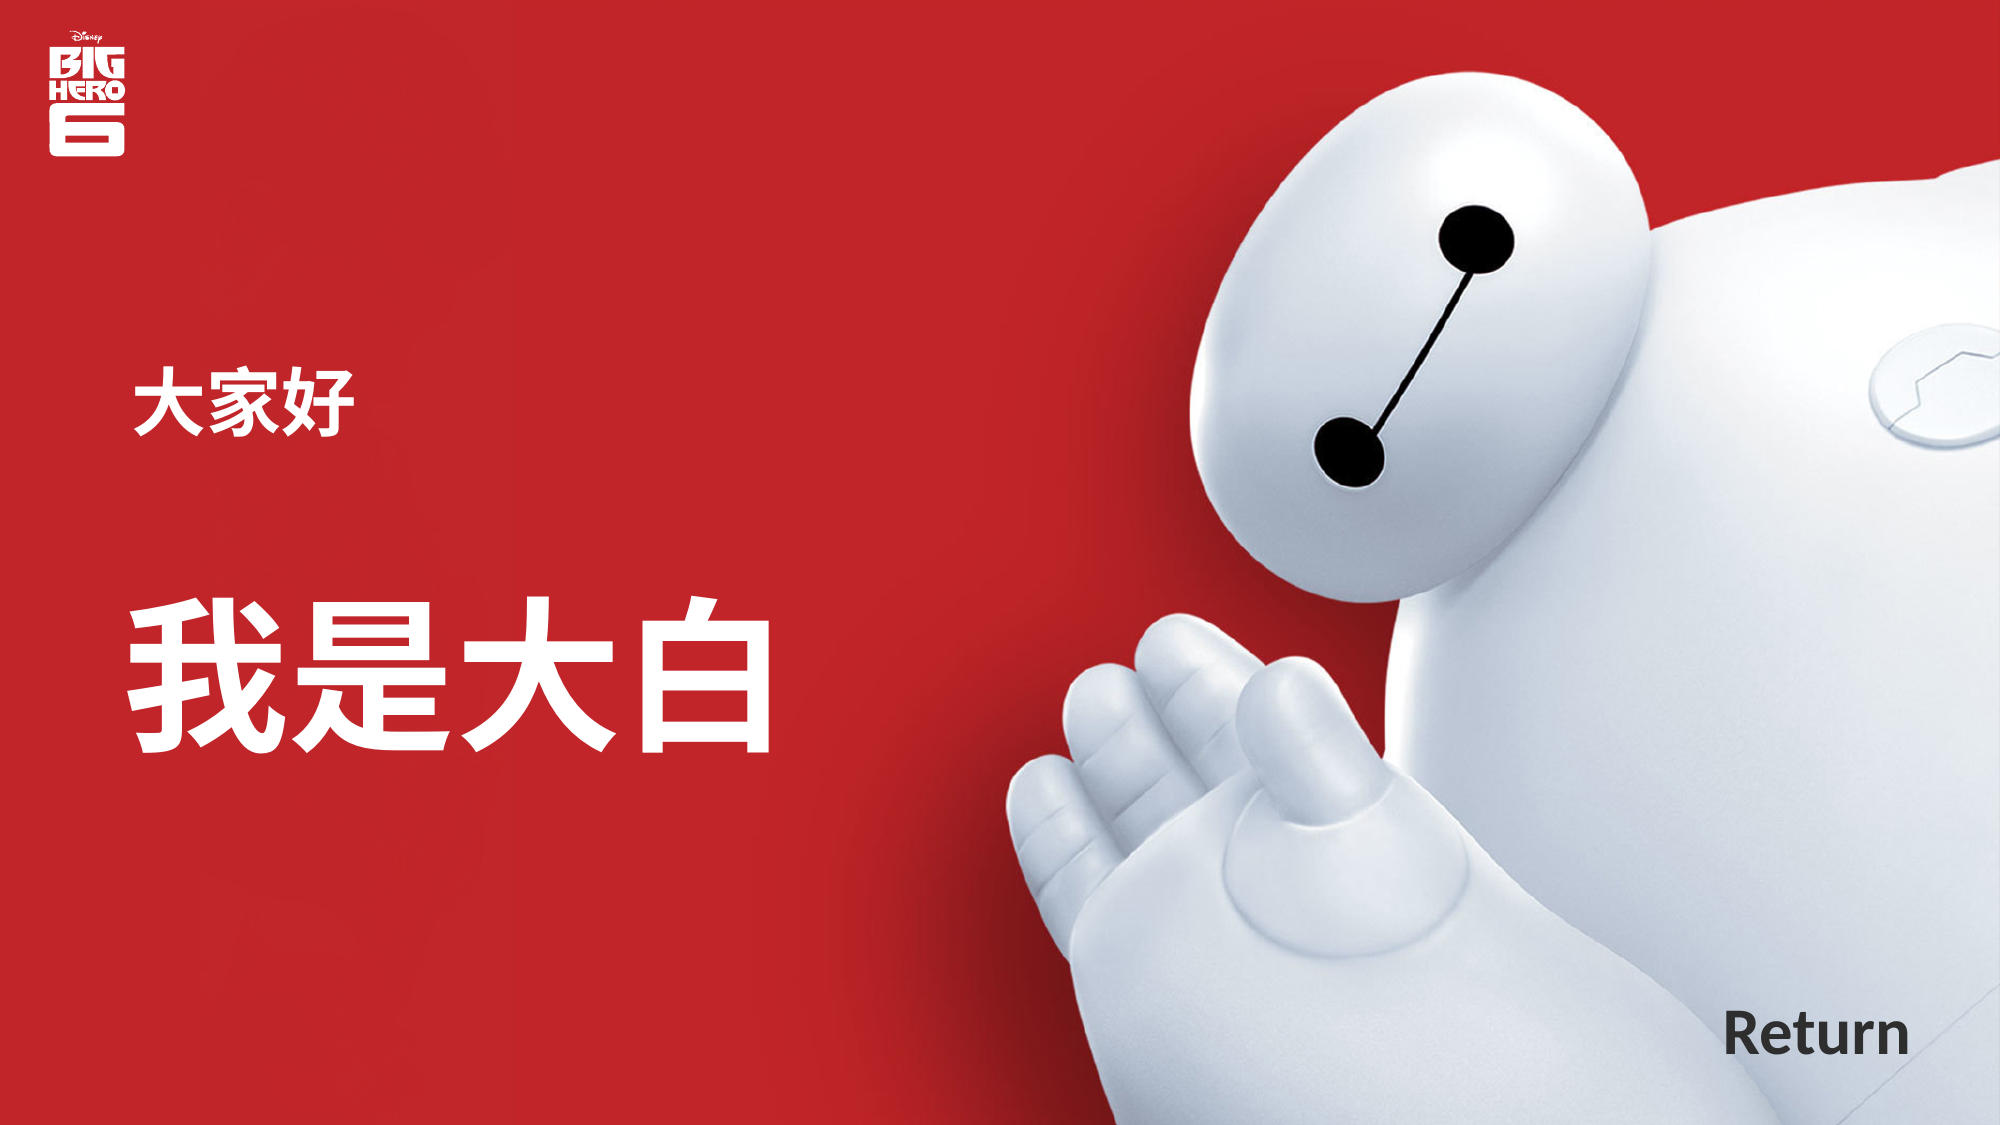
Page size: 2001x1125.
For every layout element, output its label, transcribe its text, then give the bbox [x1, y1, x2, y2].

picture [199, 0, 2000, 1125]
text_box 大家好 [116, 348, 199, 453]
text_box 我是大白 [107, 564, 199, 779]
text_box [49, 29, 126, 157]
